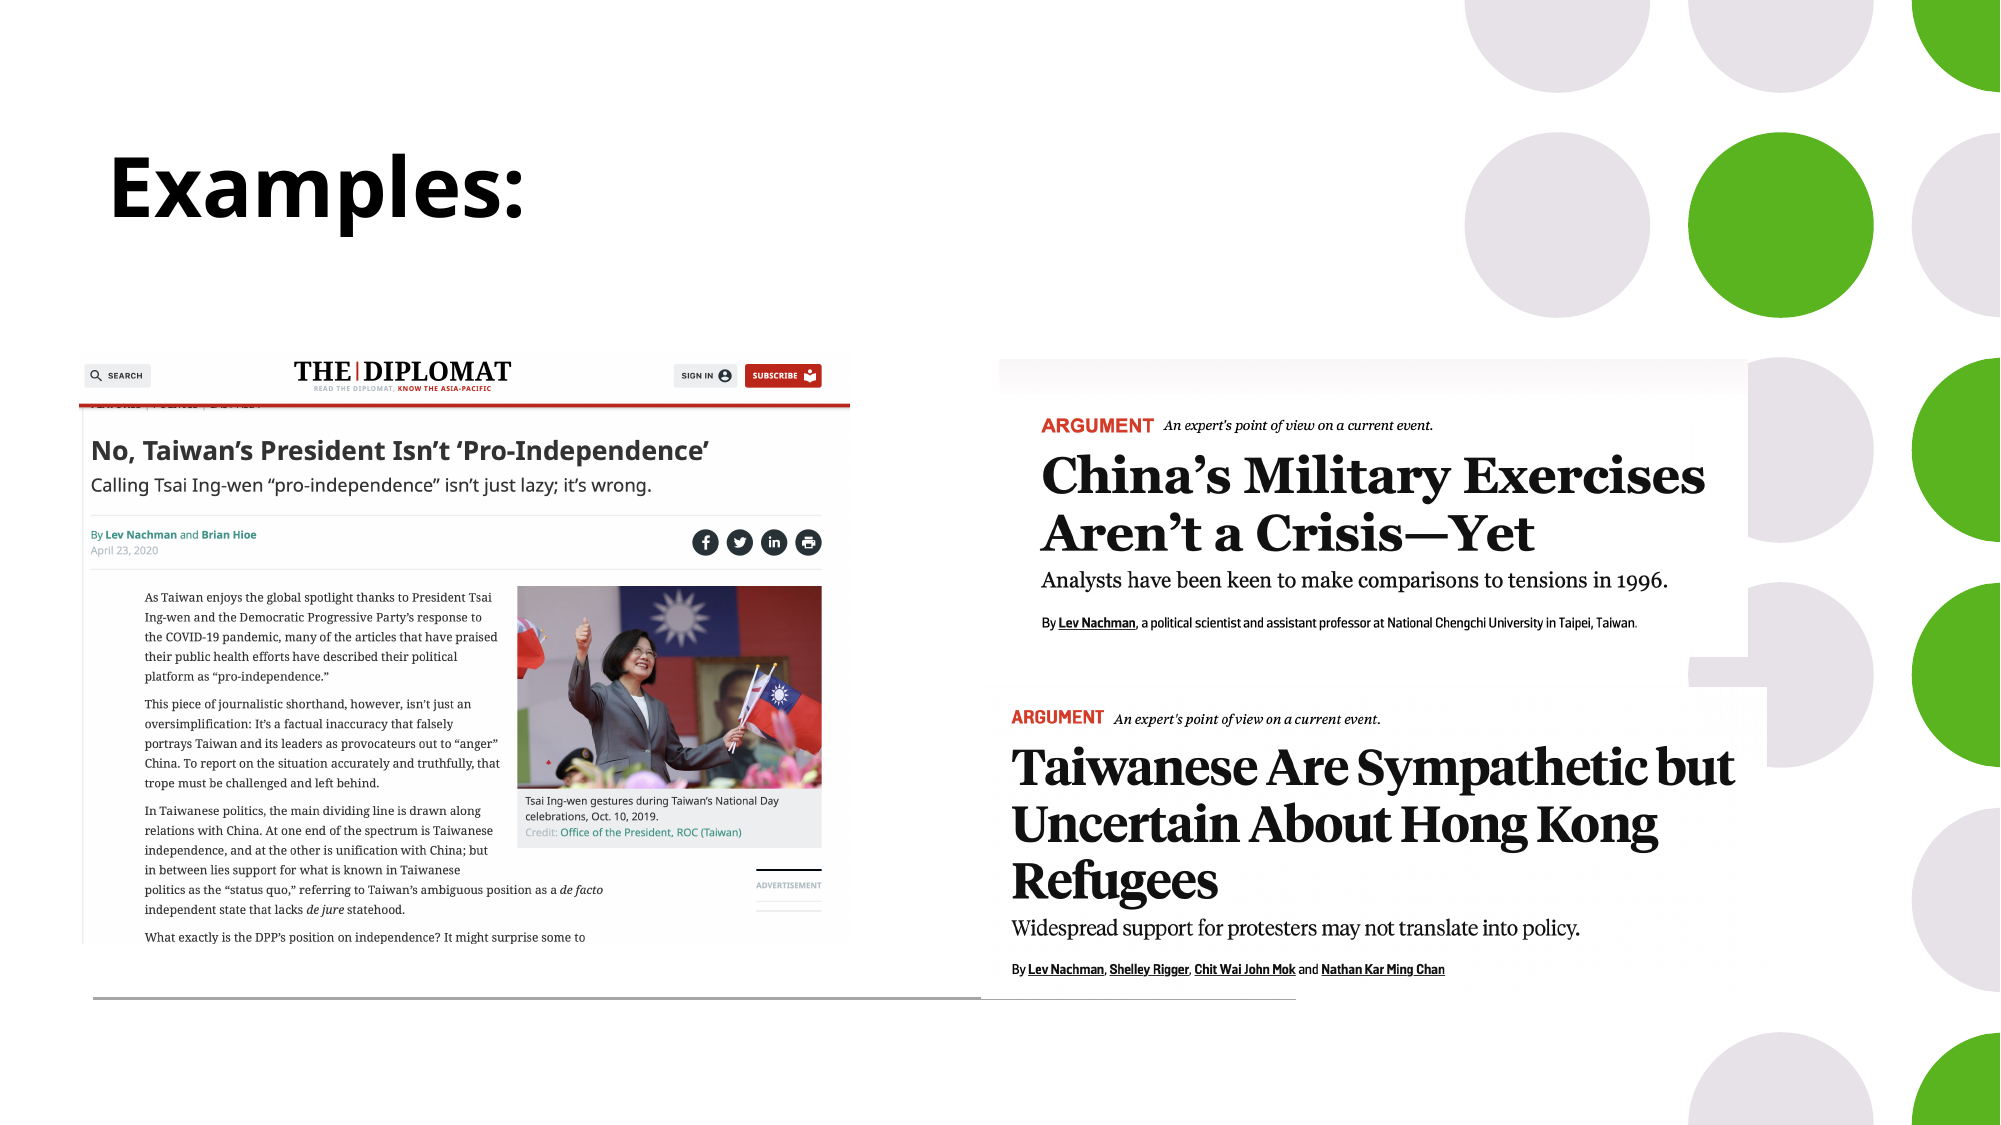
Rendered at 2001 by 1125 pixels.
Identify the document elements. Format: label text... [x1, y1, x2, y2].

picture [981, 687, 1767, 999]
picture [999, 359, 1748, 657]
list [79, 352, 850, 944]
title Examples: [92, 126, 1297, 335]
